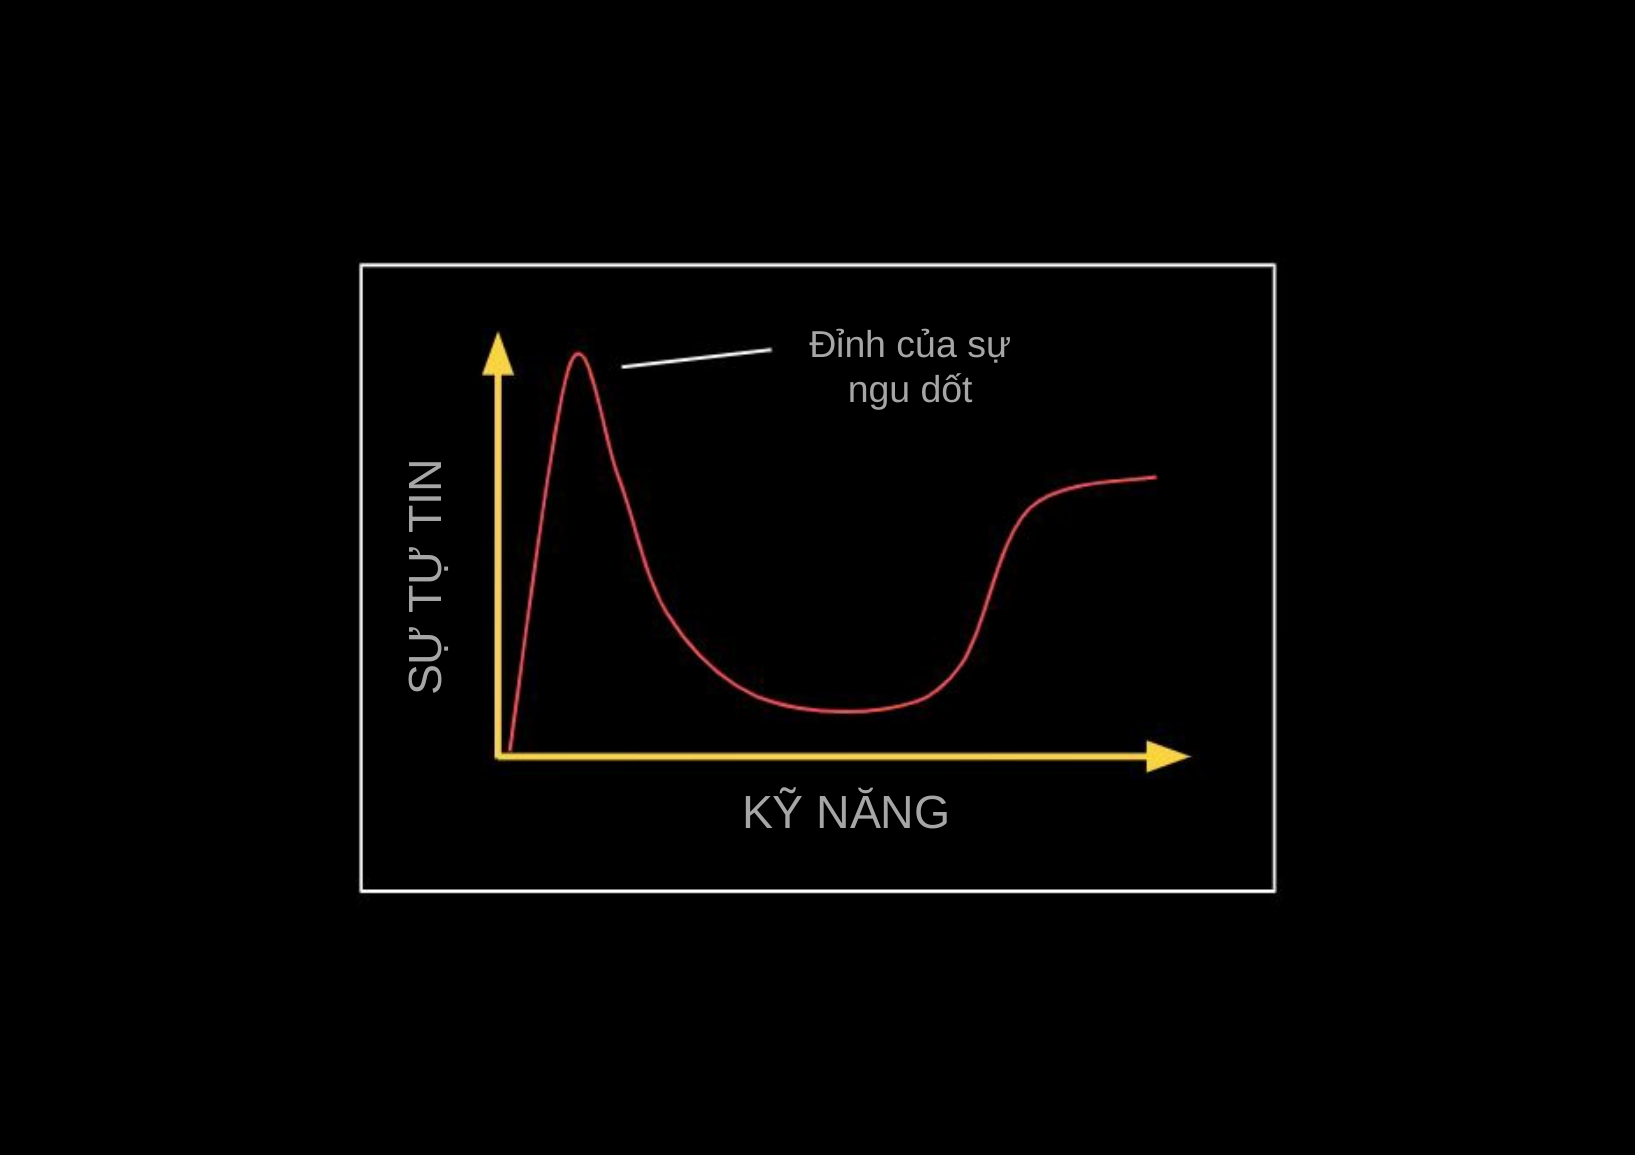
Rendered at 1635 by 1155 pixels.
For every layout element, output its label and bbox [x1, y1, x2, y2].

picture [342, 244, 1293, 911]
